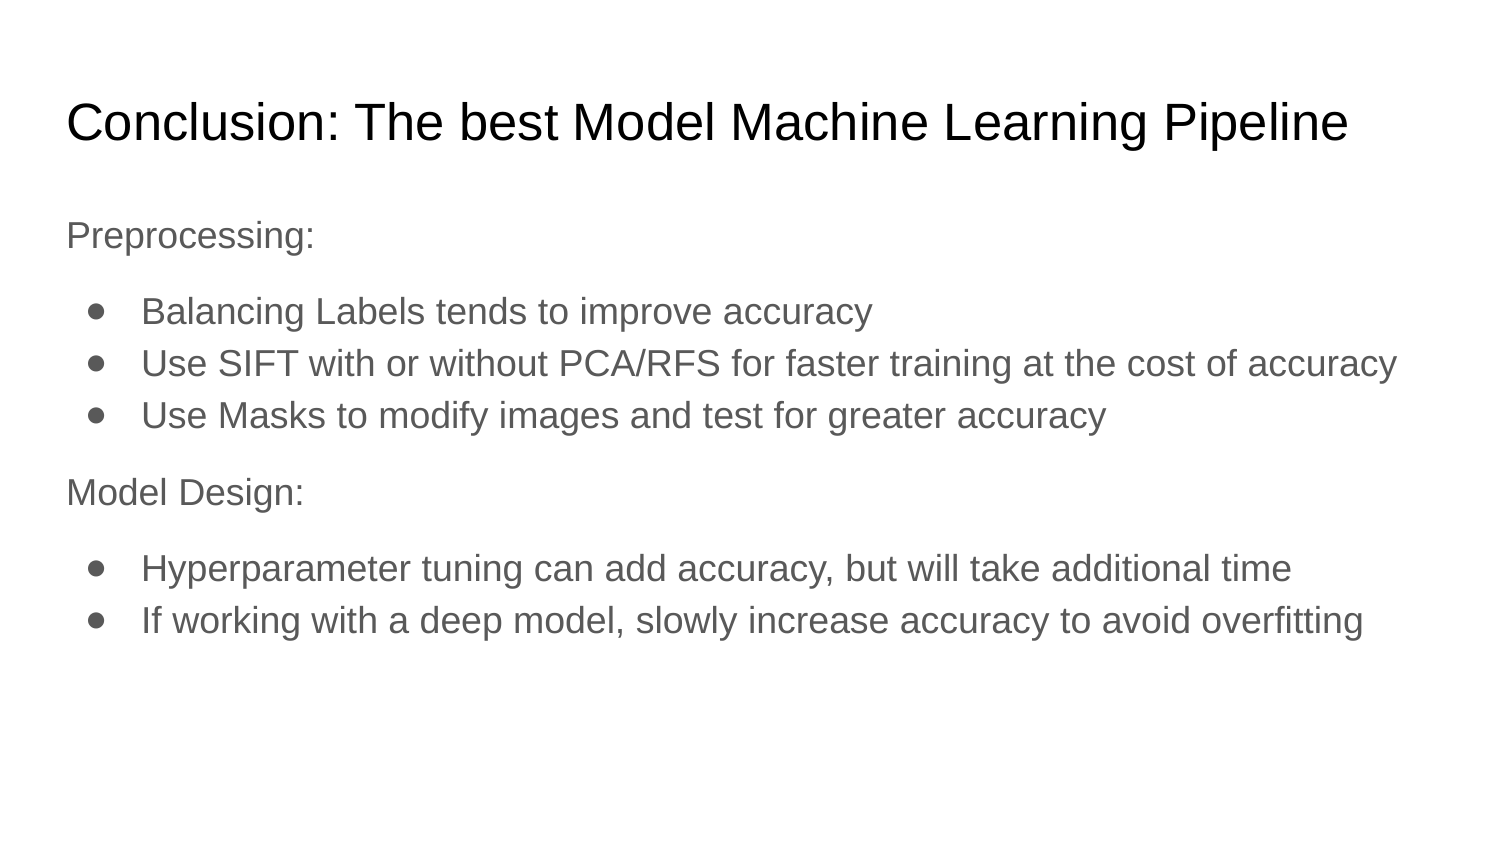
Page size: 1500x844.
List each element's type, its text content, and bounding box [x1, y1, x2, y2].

list Preprocessing: Balancing Labels tends to improve accuracy Use SIFT with or without PCA/RFS for faster training at the cost of accuracy Use Masks to modify images and test for greater accuracy Model Design: Hyperparameter tuning can add accuracy, but will take additional time If working with a deep model, slowly increase accuracy to avoid overfitting [51, 189, 1449, 750]
title Conclusion: The best Model Machine Learning Pipeline [51, 72, 1449, 167]
